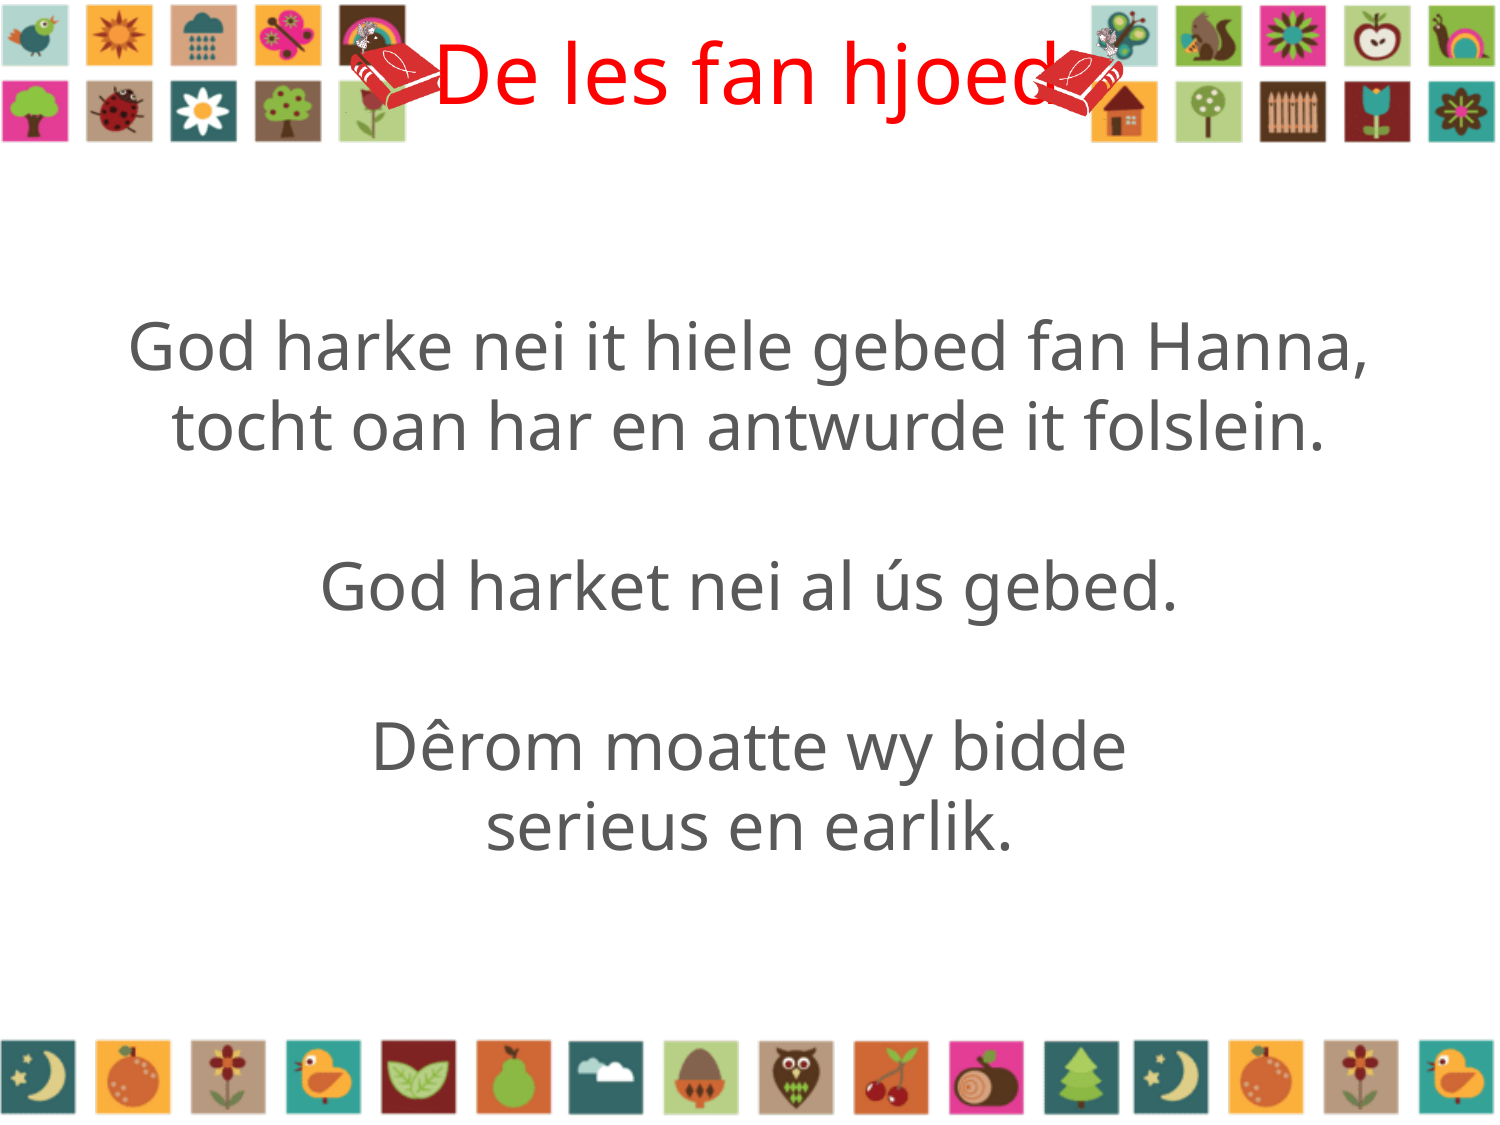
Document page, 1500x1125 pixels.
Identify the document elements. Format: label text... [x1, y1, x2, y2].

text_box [0, 1028, 1500, 1118]
text_box God harke nei it hiele gebed fan Hanna, tocht oan har en antwurde it folslein. God harket nei al ús gebed. Dêrom moatte wy bidde serieus en earlik. [76, 296, 1424, 872]
picture [0, 3, 475, 150]
text_box De les fan hjoed [425, 13, 1077, 129]
picture [1001, 3, 1500, 150]
